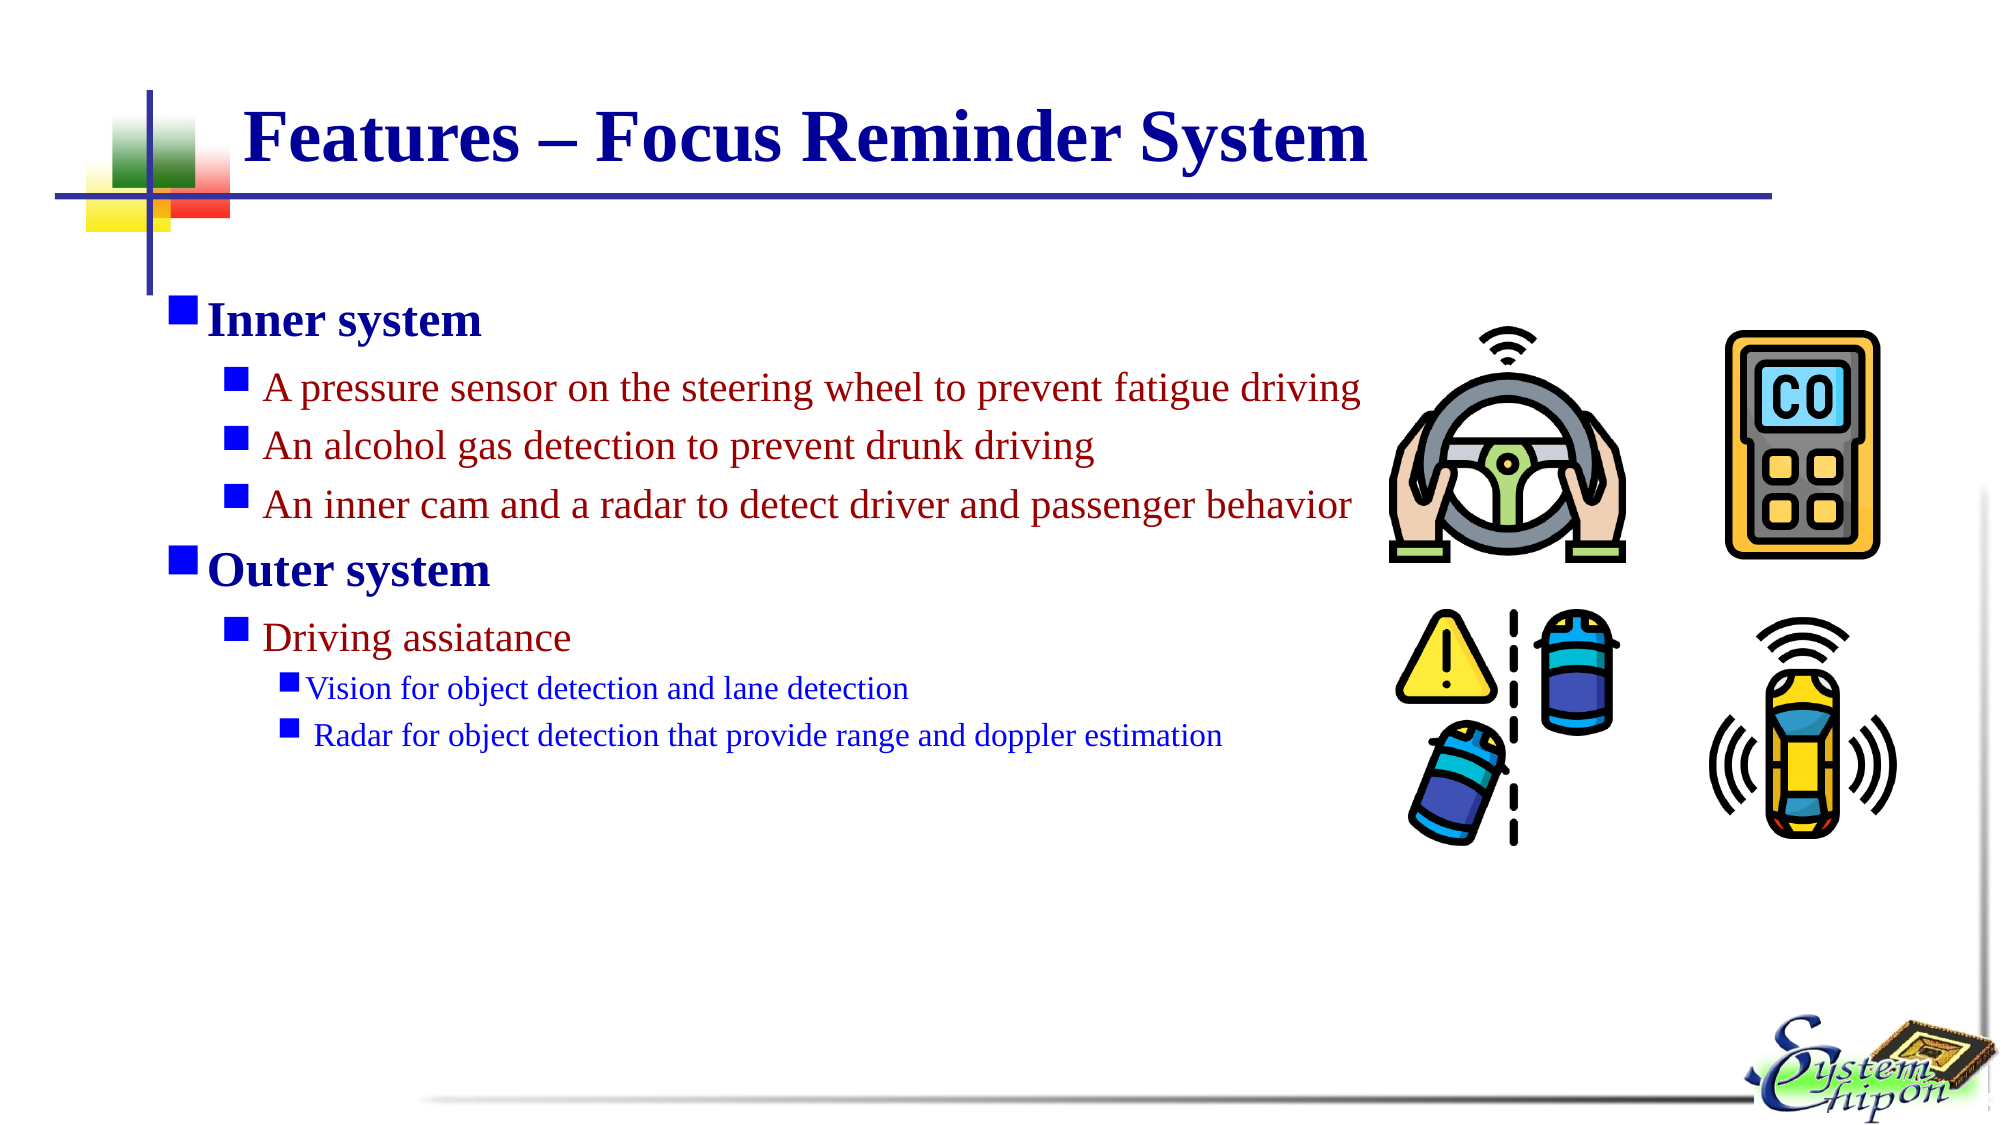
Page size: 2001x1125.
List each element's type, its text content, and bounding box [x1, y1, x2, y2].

picture [1389, 325, 1626, 563]
list Inner system A pressure sensor on the steering wheel to prevent fatigue driving An alcohol gas detection to prevent drunk driving An inner cam and a radar to detect driver and passenger behavior Outer system Driving assiatance Vision for object detection and lane detection Radar for object detection that provide range and doppler estimation [149, 278, 1850, 1025]
picture [1389, 609, 1626, 847]
title Features – Focus Reminder System [228, 54, 1850, 209]
picture [153, 200, 230, 232]
picture [1684, 609, 1922, 847]
slide_number 7 [1433, 1049, 1851, 1125]
picture [409, 1093, 1433, 1106]
picture [1684, 325, 1922, 563]
picture [1740, 479, 2000, 1125]
picture [86, 113, 146, 193]
picture [86, 200, 146, 232]
picture [153, 113, 228, 193]
